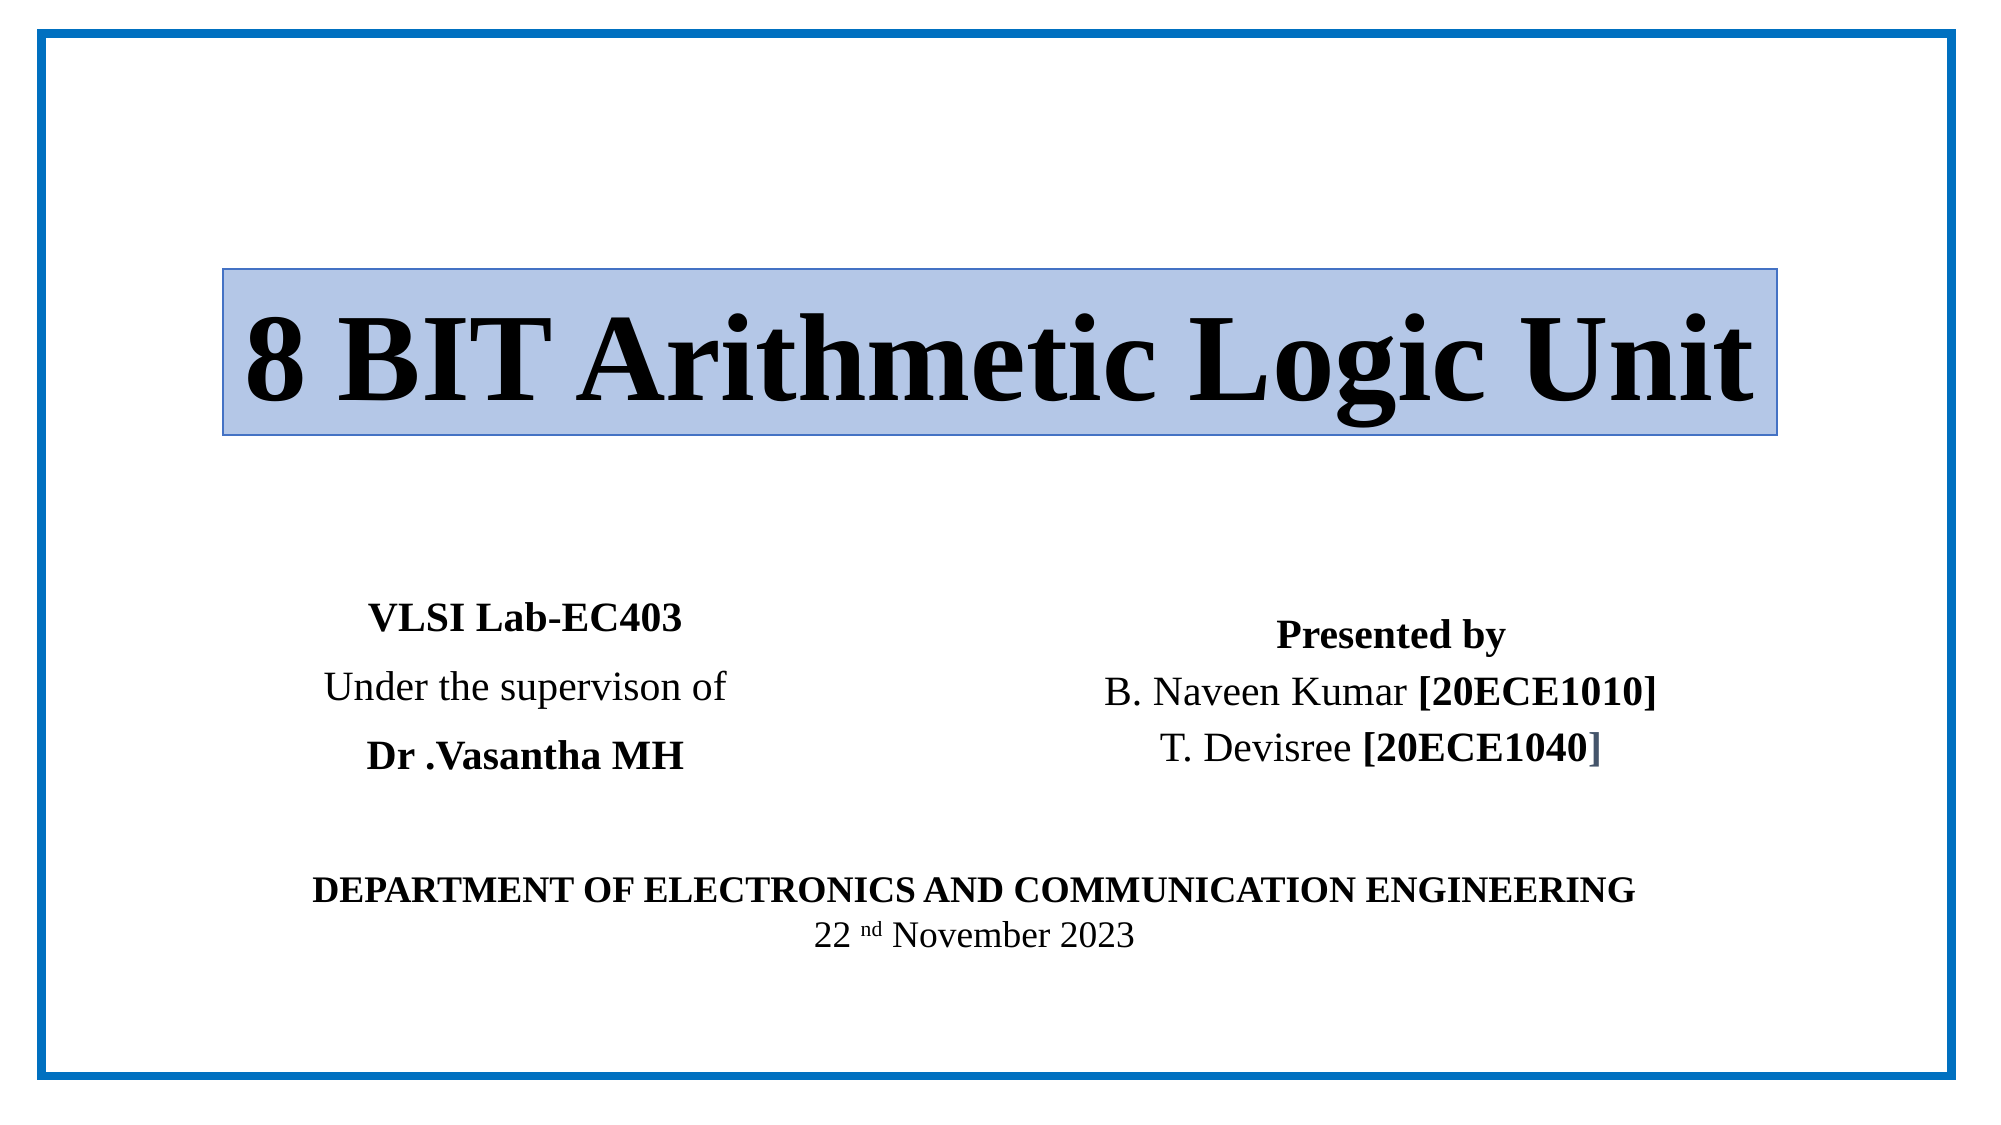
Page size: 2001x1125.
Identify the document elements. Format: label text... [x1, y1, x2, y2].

text_box [40, 32, 1953, 1077]
text_box Presented by B. Naveen Kumar [20ECE1010] T. Devisree [20ECE1040] [1017, 601, 1745, 854]
text_box DEPARTMENT OF ELECTRONICS AND COMMUNICATION ENGINEERING 22 nd November 2023 [234, 853, 1715, 967]
text_box VLSI Lab-EC403 Under the supervison of Dr .Vasantha MH [303, 584, 747, 722]
